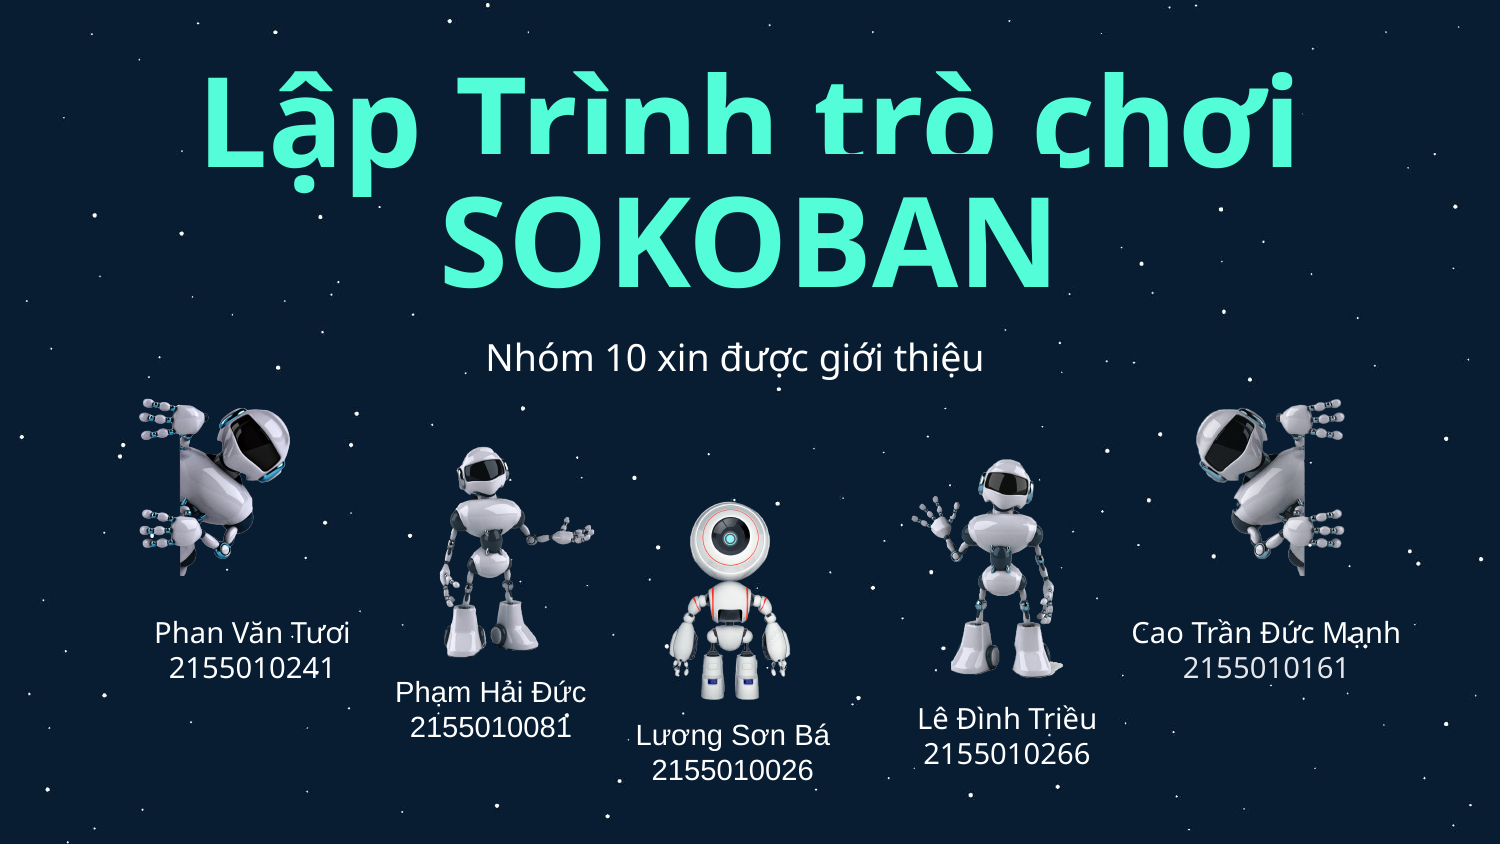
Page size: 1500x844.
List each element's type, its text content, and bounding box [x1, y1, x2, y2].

text_box Phạm Hải Đức 2155010081 [379, 665, 603, 751]
picture [0, 0, 1500, 844]
text_box Phan Văn Tươi 2155010241 [118, 606, 387, 692]
text_box Cao Trần Đức Mạnh 2155010161 [1112, 606, 1421, 692]
text_box Lê Đình Triều 2155010266 [863, 692, 1151, 778]
text_box Lương Sơn Bá 2155010026 [620, 729, 846, 794]
title Lập Trình trò chơi SOKOBAN [108, 47, 1392, 336]
subtitle Nhóm 10 xin được giới thiệu [252, 319, 1219, 386]
